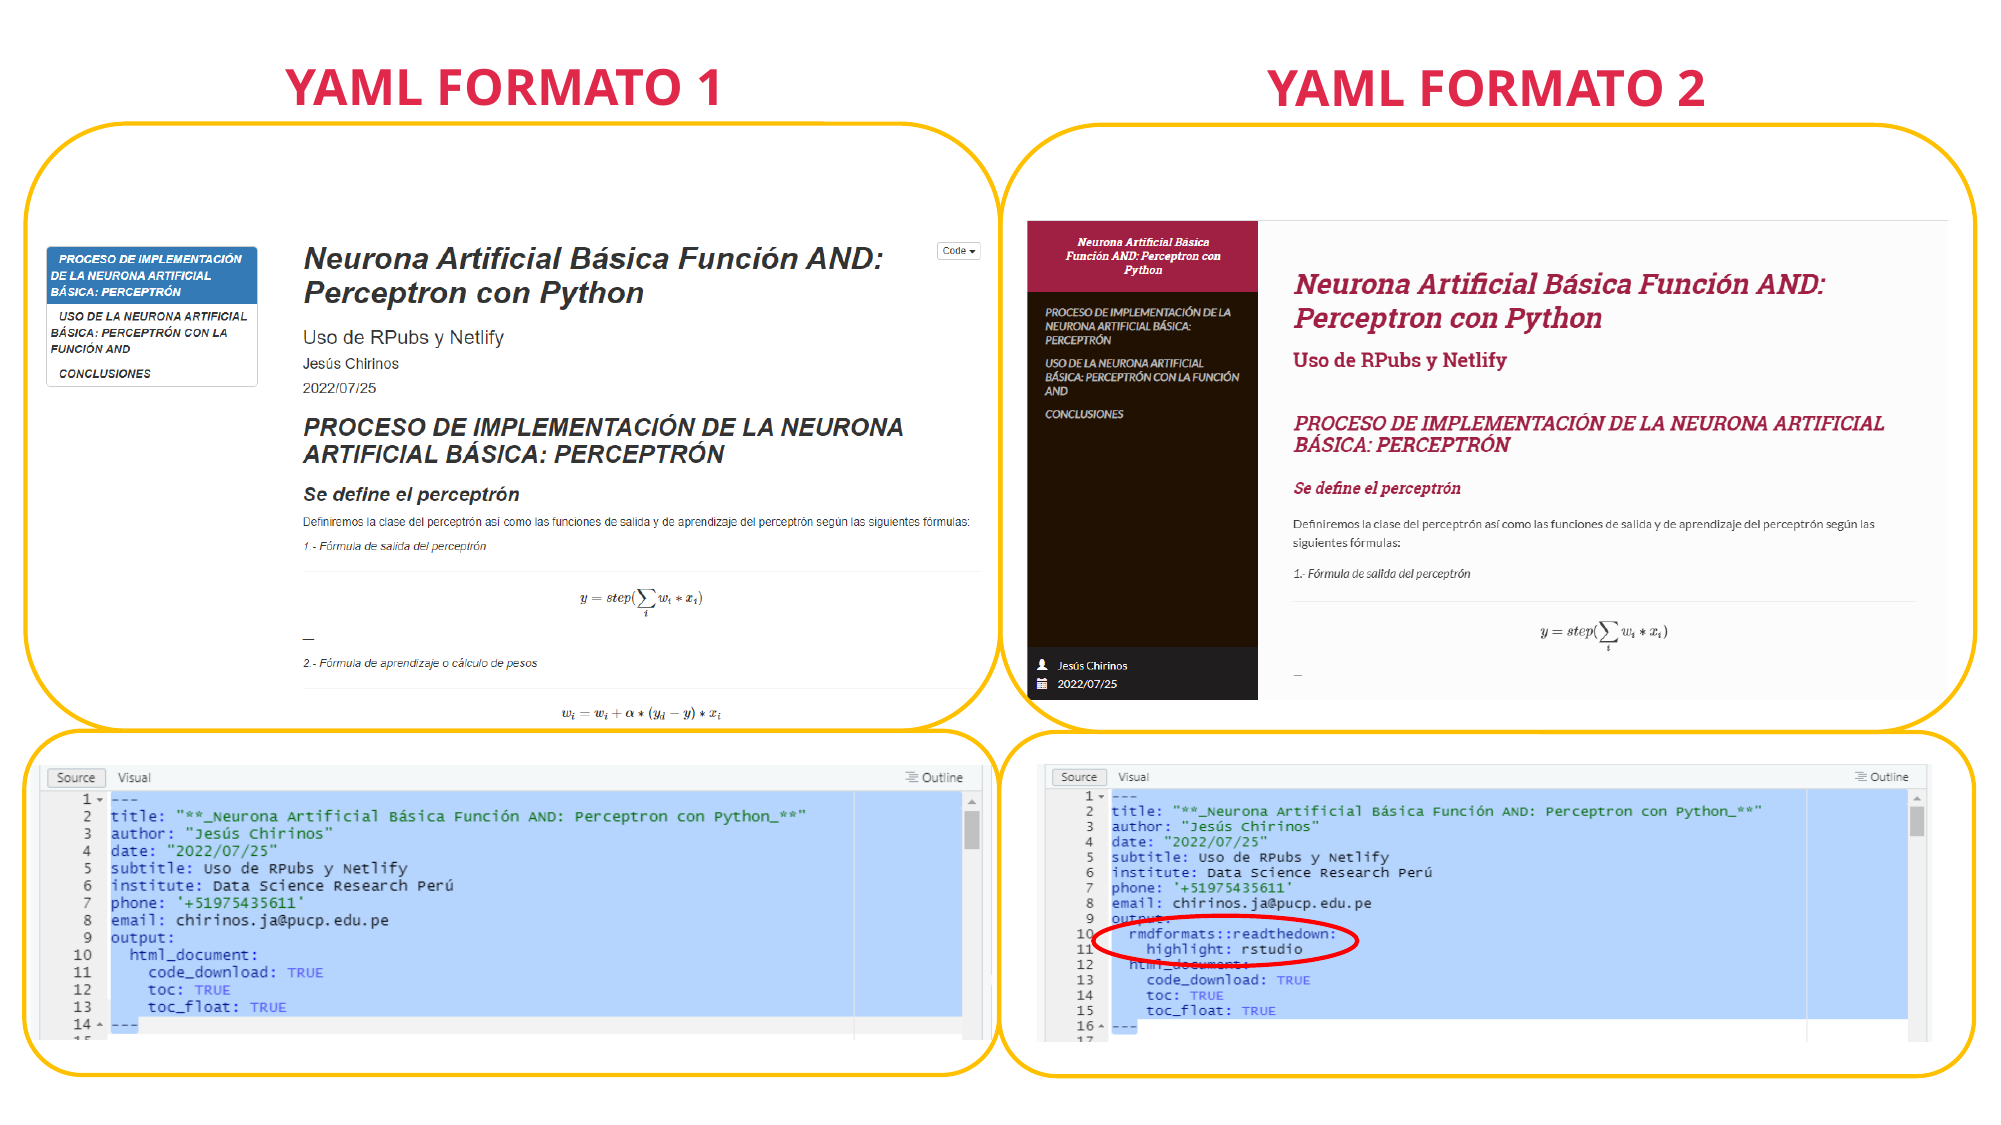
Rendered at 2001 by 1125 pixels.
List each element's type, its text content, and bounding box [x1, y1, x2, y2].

text_box [999, 123, 1977, 730]
text_box YAML FORMATO 2 [1252, 49, 1723, 123]
picture [1027, 218, 1948, 700]
text_box [23, 731, 999, 1077]
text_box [1036, 764, 1933, 1042]
text_box [998, 730, 1976, 1078]
picture [42, 229, 984, 731]
text_box [24, 122, 1000, 687]
text_box YAML FORMATO 1 [270, 47, 755, 122]
picture [30, 765, 993, 1040]
